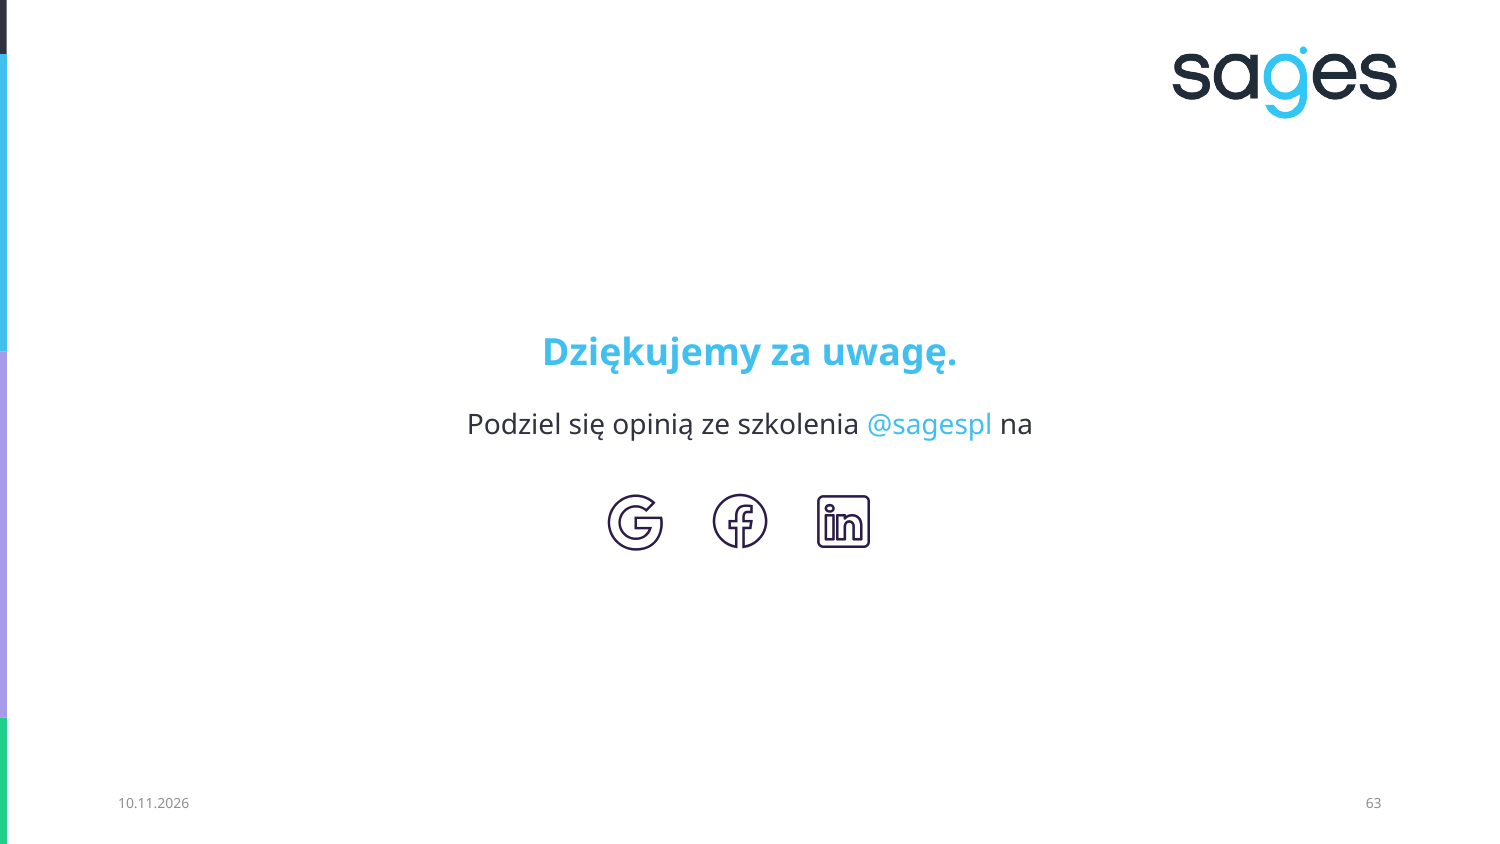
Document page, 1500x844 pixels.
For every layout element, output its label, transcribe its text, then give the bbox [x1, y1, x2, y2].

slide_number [103, 782, 441, 827]
slide_number 63 [1059, 782, 1397, 827]
picture [812, 490, 875, 554]
picture [1172, 46, 1397, 119]
picture [604, 492, 665, 554]
text_box Dziękujemy za uwagę. Podziel się opinią ze szkolenia @sagespl na [452, 320, 1048, 448]
picture [709, 490, 771, 552]
